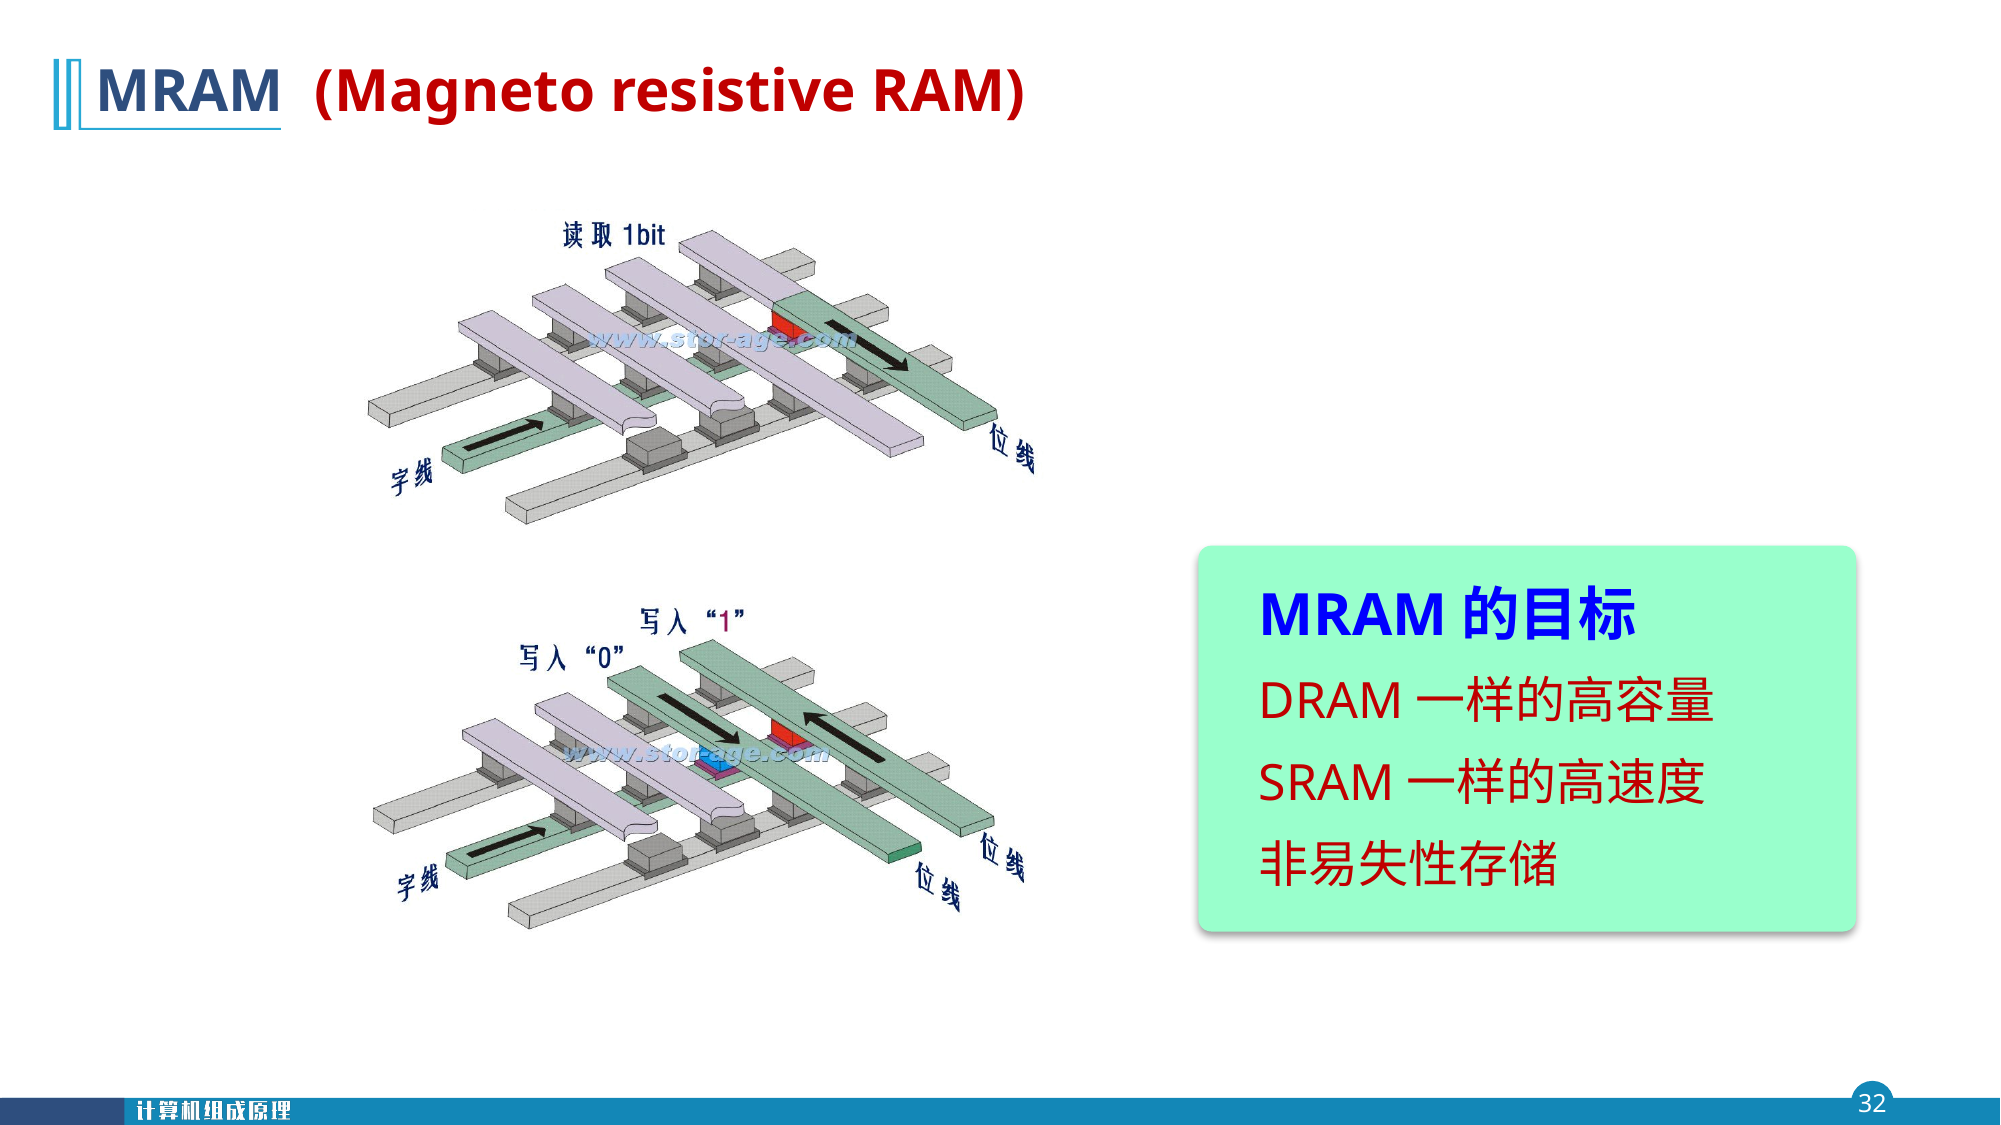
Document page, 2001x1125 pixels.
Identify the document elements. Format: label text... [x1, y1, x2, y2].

title MRAM (Magneto resistive RAM) [80, 42, 1805, 144]
picture [347, 574, 1037, 946]
picture [363, 206, 1050, 546]
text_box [1198, 545, 1857, 932]
